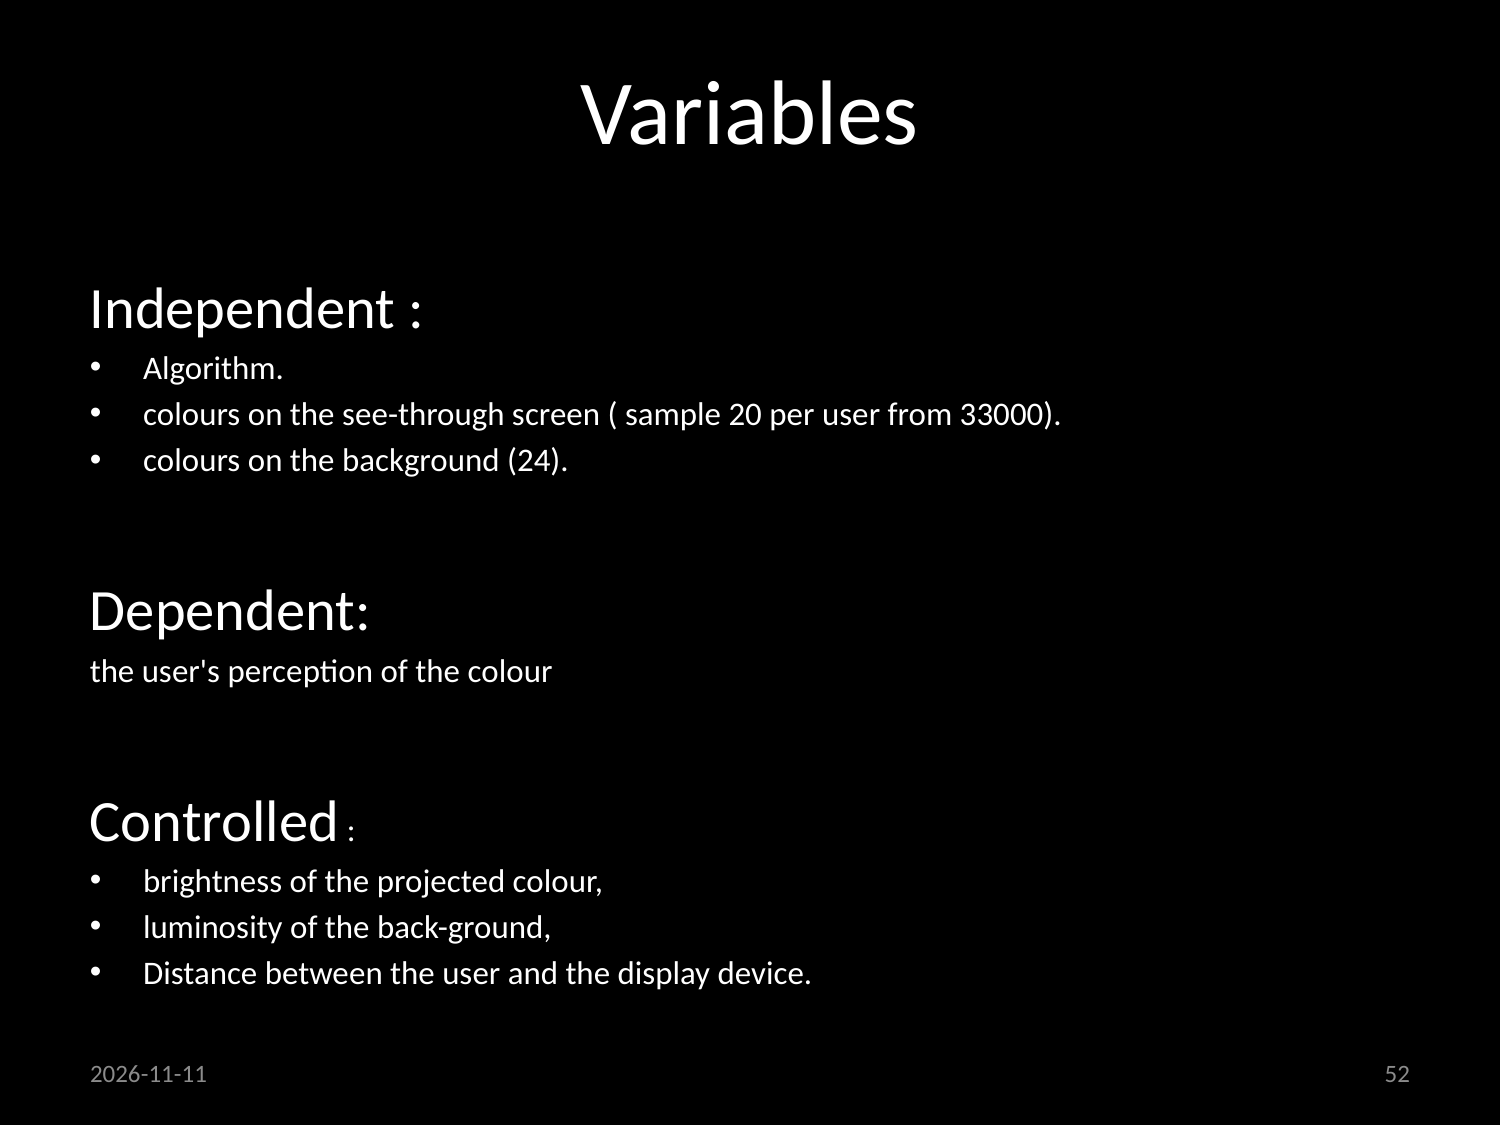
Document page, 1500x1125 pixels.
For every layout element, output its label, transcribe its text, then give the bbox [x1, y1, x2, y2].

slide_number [75, 1042, 425, 1103]
text_box Independent : Algorithm. colours on the see-through screen ( sample 20 per user from 33000). colours on the background (24). Dependent: the user's perception of the colour Controlled : brightness of the projected colour, luminosity of the back-ground, Distance between the user and the display device. [74, 262, 1425, 1005]
slide_number 52 [1074, 1042, 1425, 1103]
text_box Variables [74, 45, 1425, 233]
